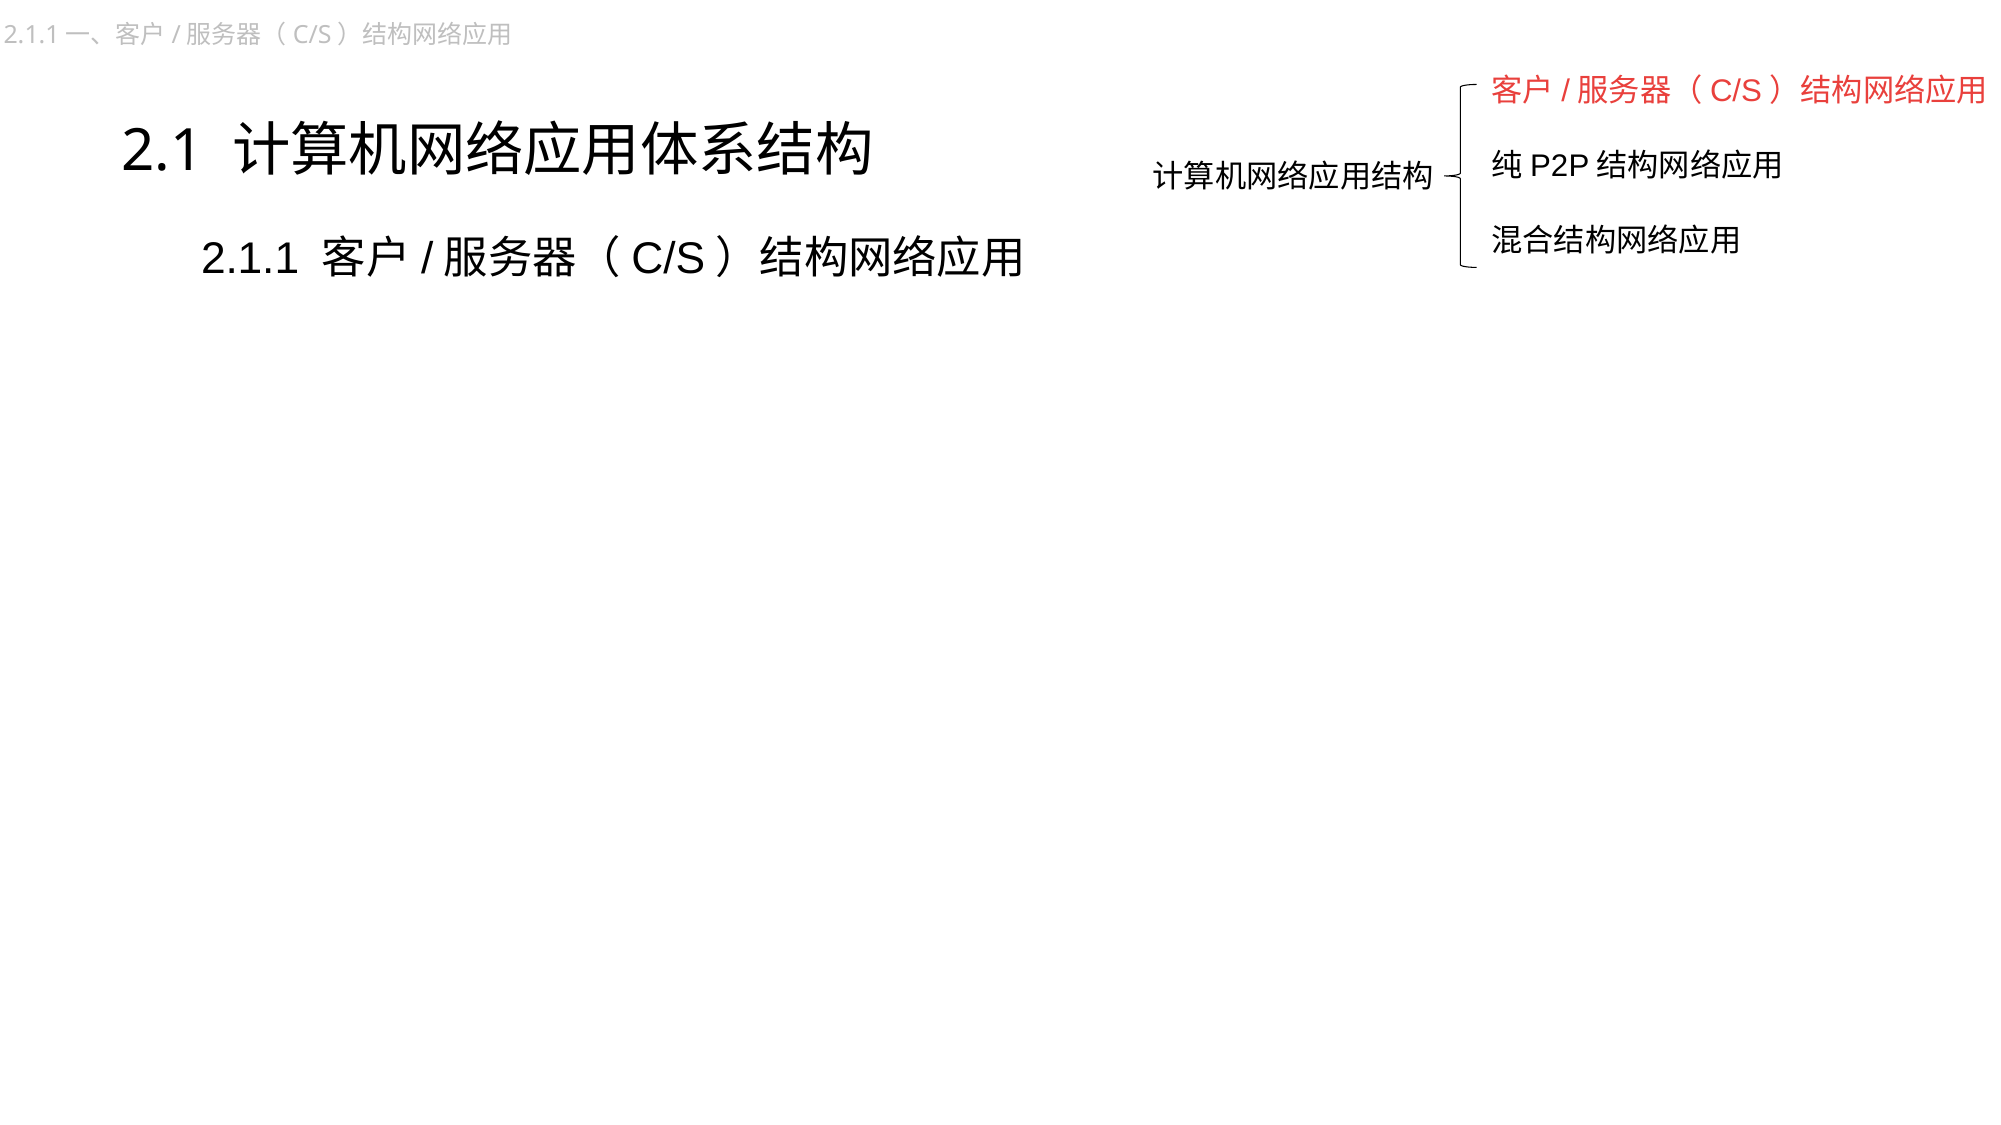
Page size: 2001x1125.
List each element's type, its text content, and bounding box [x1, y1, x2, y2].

text_box 计算机网络应用结构 [1137, 148, 1459, 201]
text_box 2.1.1一、客户/服务器（C/S）结构网络应用 [0, 11, 528, 57]
text_box [1444, 83, 1477, 268]
title 2.1 计算机网络应用体系结构 [106, 42, 1832, 260]
text_box 客户/服务器（C/S）结构网络应用 纯P2P结构网络应用 混合结构网络应用 [1476, 63, 2000, 265]
text_box 2.1.1 客户/服务器（C/S）结构网络应用 [186, 221, 1209, 290]
